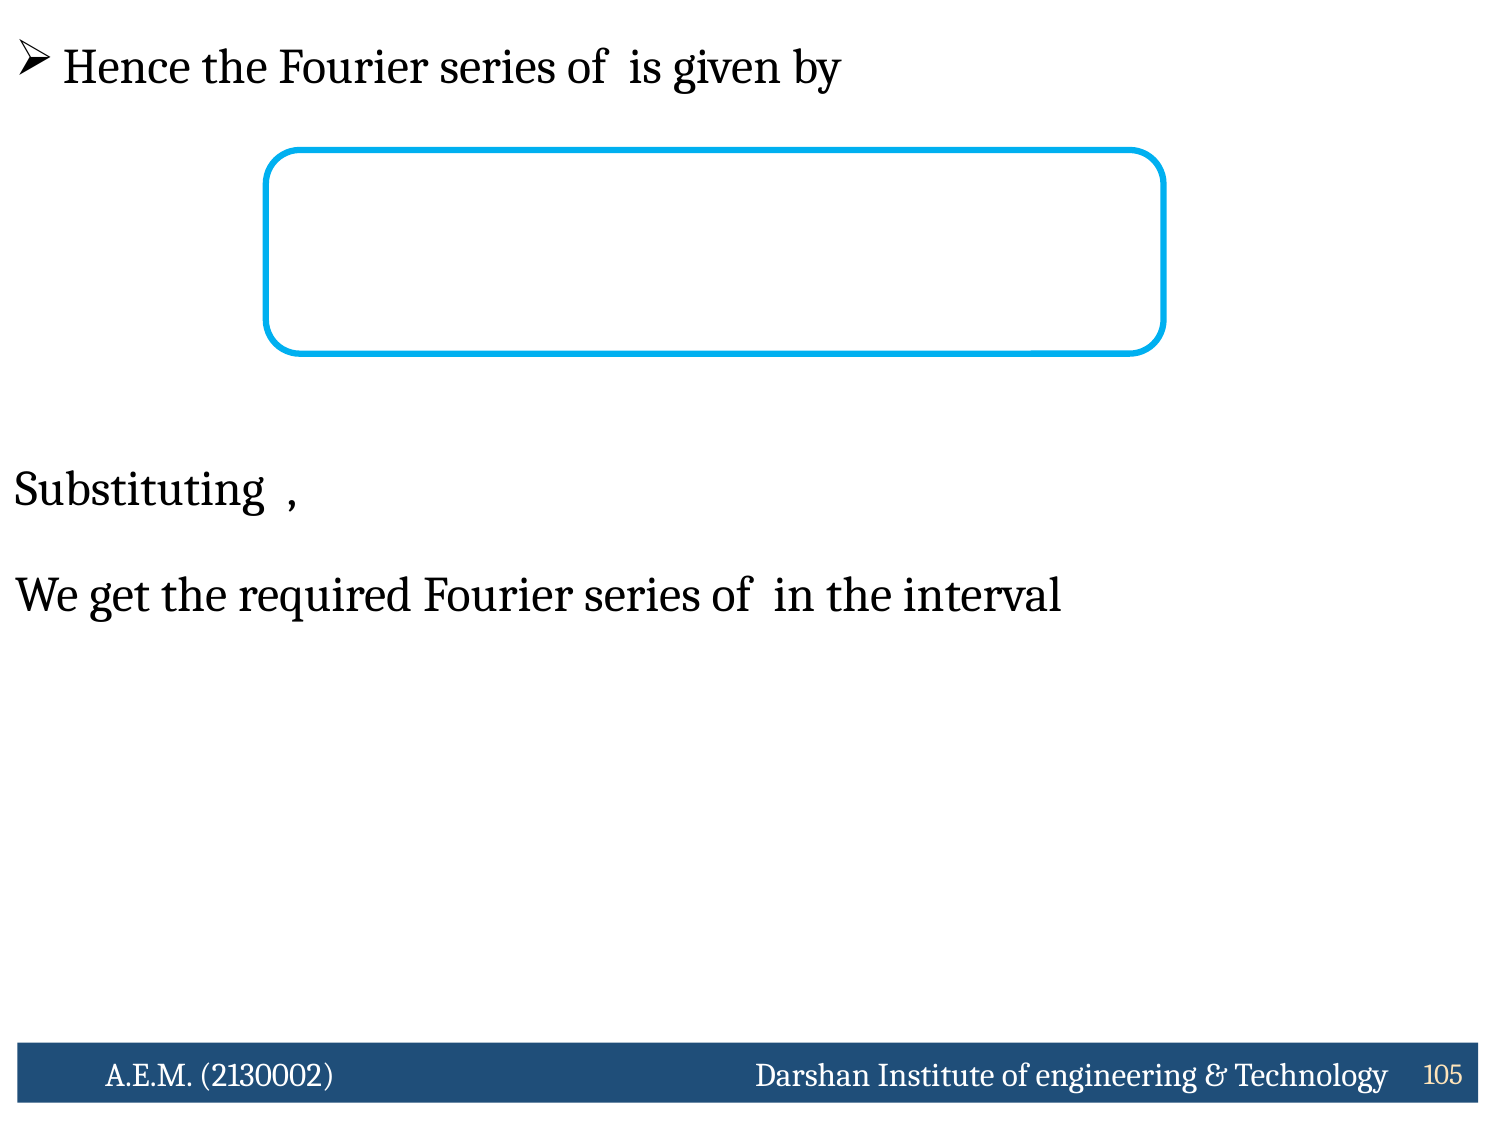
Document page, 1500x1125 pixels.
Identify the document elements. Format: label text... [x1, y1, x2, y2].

footer A.E.M. (2130002) Darshan Institute of engineering & Technology [17, 1042, 1393, 1103]
slide_number 105 [1393, 1042, 1479, 1103]
